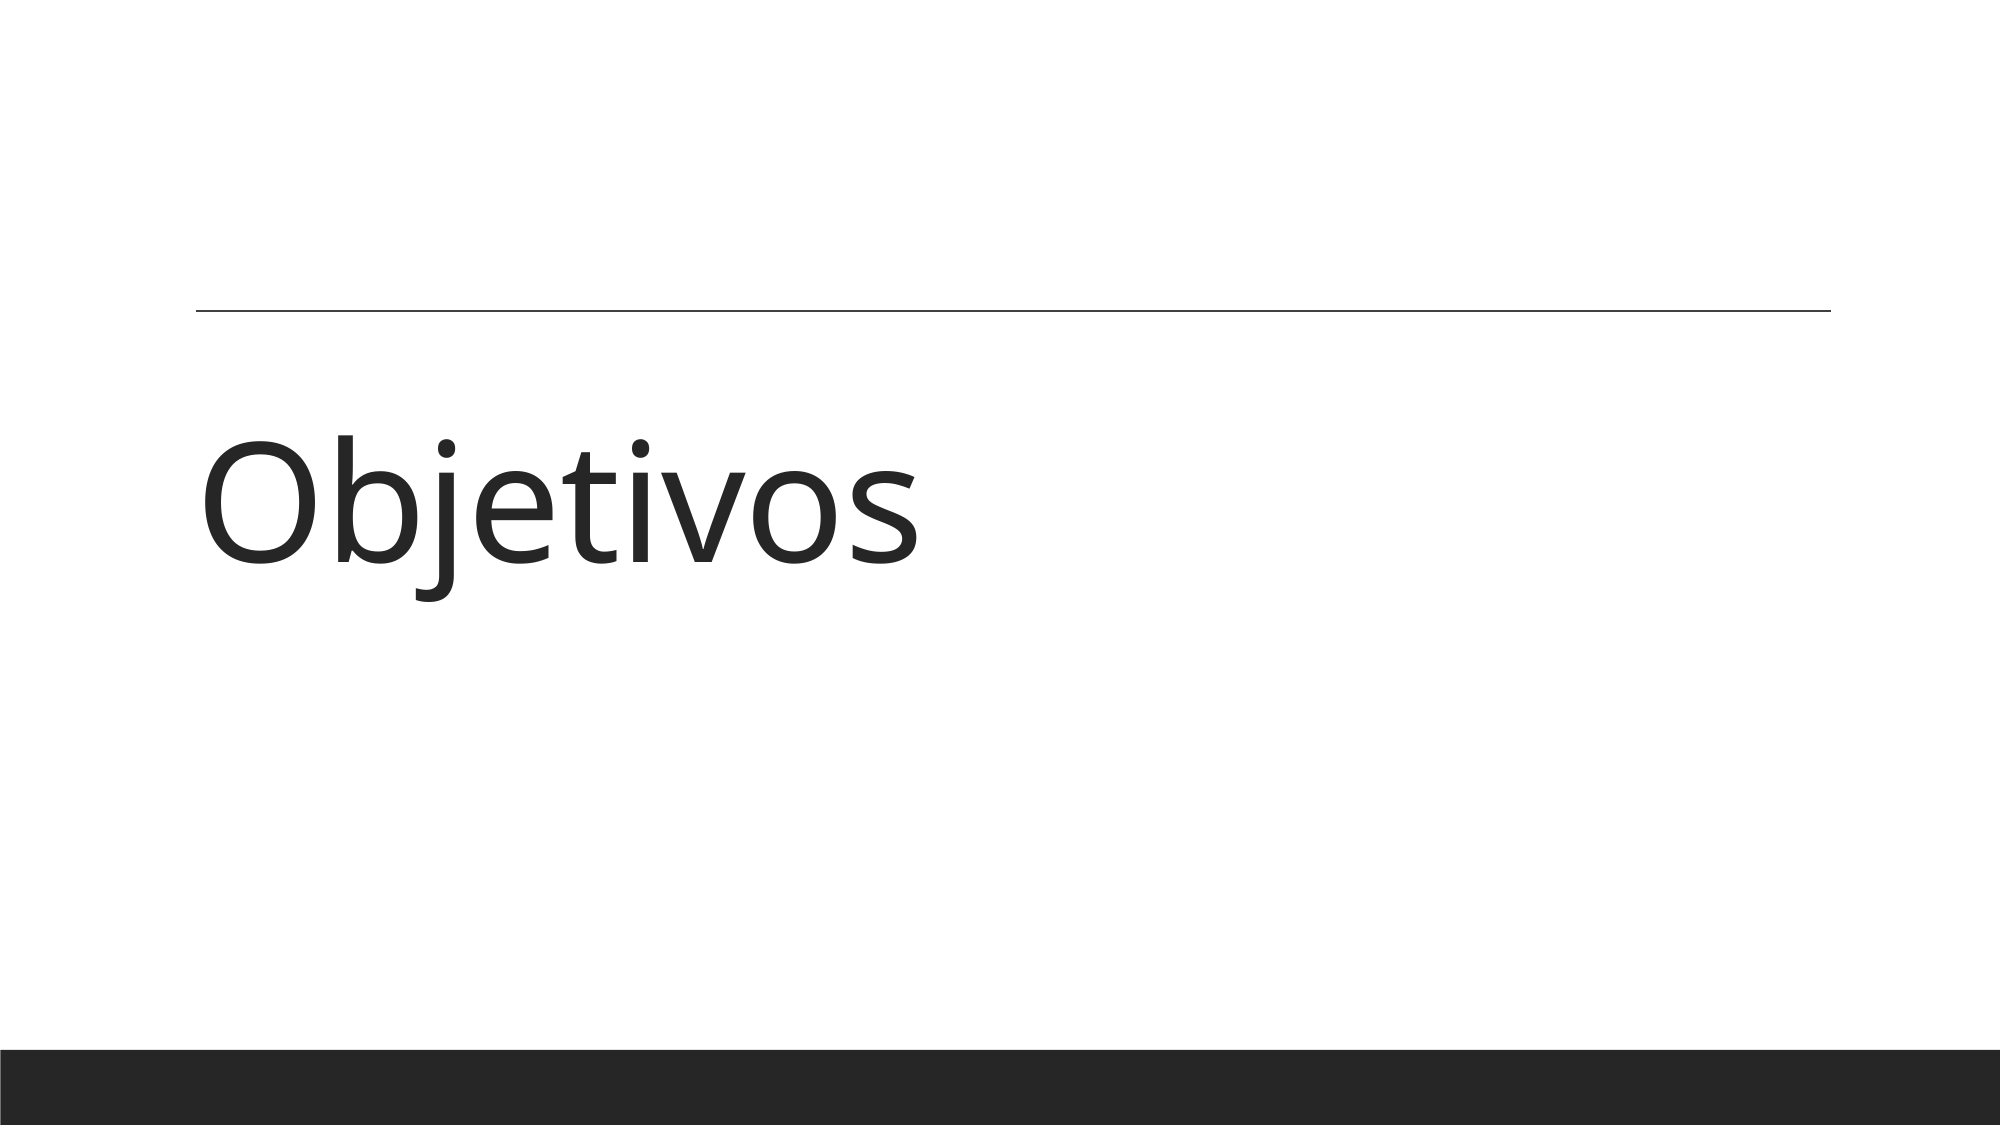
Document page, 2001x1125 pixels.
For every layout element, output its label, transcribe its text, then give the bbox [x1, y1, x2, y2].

title Objetivos [180, 411, 1830, 1001]
